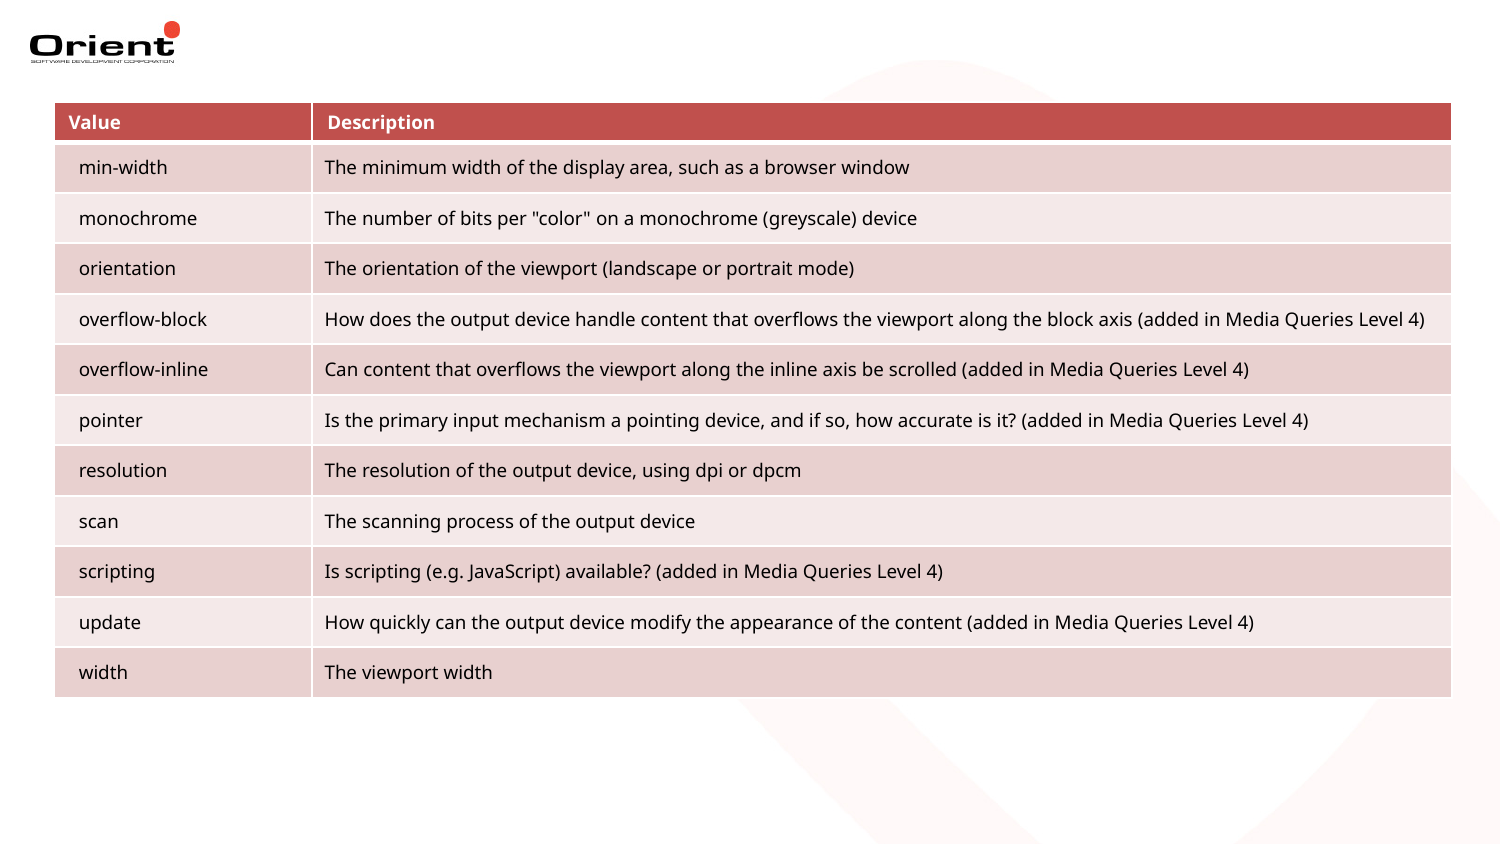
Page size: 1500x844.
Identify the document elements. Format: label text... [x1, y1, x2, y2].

table_cell update [55, 598, 311, 646]
table_cell Is the primary input mechanism a pointing device, and if so, how accurate is it? (added in Media Queries Level 4) [313, 396, 1451, 444]
table_header Description [313, 103, 1451, 140]
table_cell width [55, 648, 311, 697]
table_cell resolution [55, 446, 311, 495]
table_cell How quickly can the output device modify the appearance of the content (added in Media Queries Level 4) [313, 598, 1451, 646]
table_cell monochrome [55, 194, 311, 242]
table_cell scan [55, 497, 311, 545]
table_cell min-width [55, 145, 311, 192]
table_cell The viewport width [313, 648, 1451, 697]
table_cell The scanning process of the output device [313, 497, 1451, 545]
table_header Value [55, 103, 311, 140]
picture [0, 0, 1500, 844]
table_cell overflow-block [55, 295, 311, 343]
table_cell How does the output device handle content that overflows the viewport along the block axis (added in Media Queries Level 4) [313, 295, 1451, 343]
table_cell overflow-inline [55, 345, 311, 394]
table_cell orientation [55, 244, 311, 293]
table_cell The orientation of the viewport (landscape or portrait mode) [313, 244, 1451, 293]
table_cell Is scripting (e.g. JavaScript) available? (added in Media Queries Level 4) [313, 547, 1451, 596]
table_cell The minimum width of the display area, such as a browser window [313, 145, 1451, 192]
table_cell Can content that overflows the viewport along the inline axis be scrolled (added in Media Queries Level 4) [313, 345, 1451, 394]
table_cell pointer [55, 396, 311, 444]
table_cell The number of bits per "color" on a monochrome (greyscale) device [313, 194, 1451, 242]
table_cell scripting [55, 547, 311, 596]
table_cell The resolution of the output device, using dpi or dpcm [313, 446, 1451, 495]
